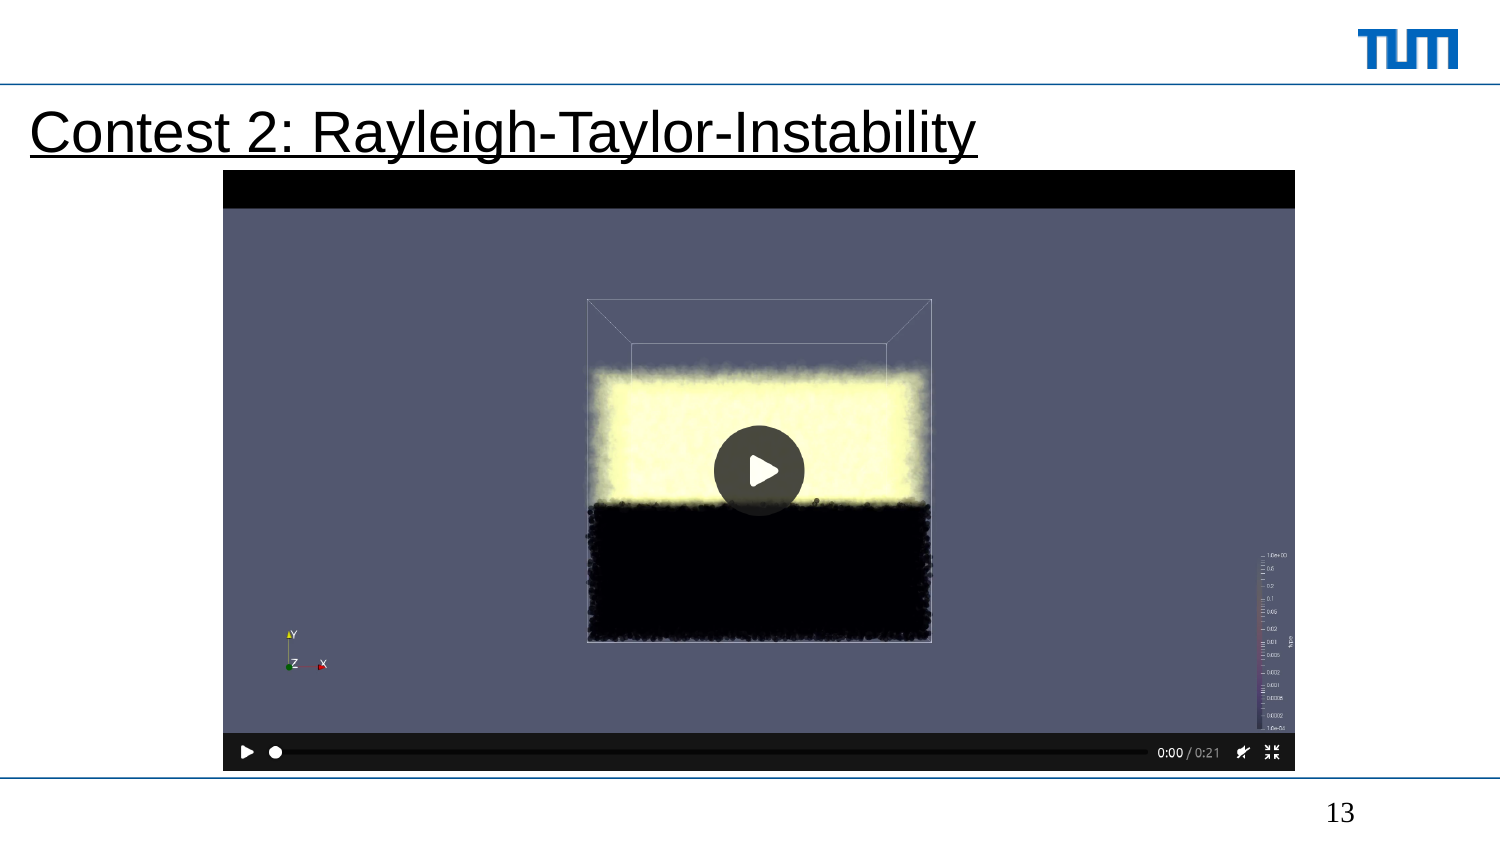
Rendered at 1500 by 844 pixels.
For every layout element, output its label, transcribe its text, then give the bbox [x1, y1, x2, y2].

title Contest 2: Rayleigh-Taylor-Instability [29, 89, 1477, 178]
picture [1358, 29, 1458, 69]
picture [223, 169, 1296, 771]
